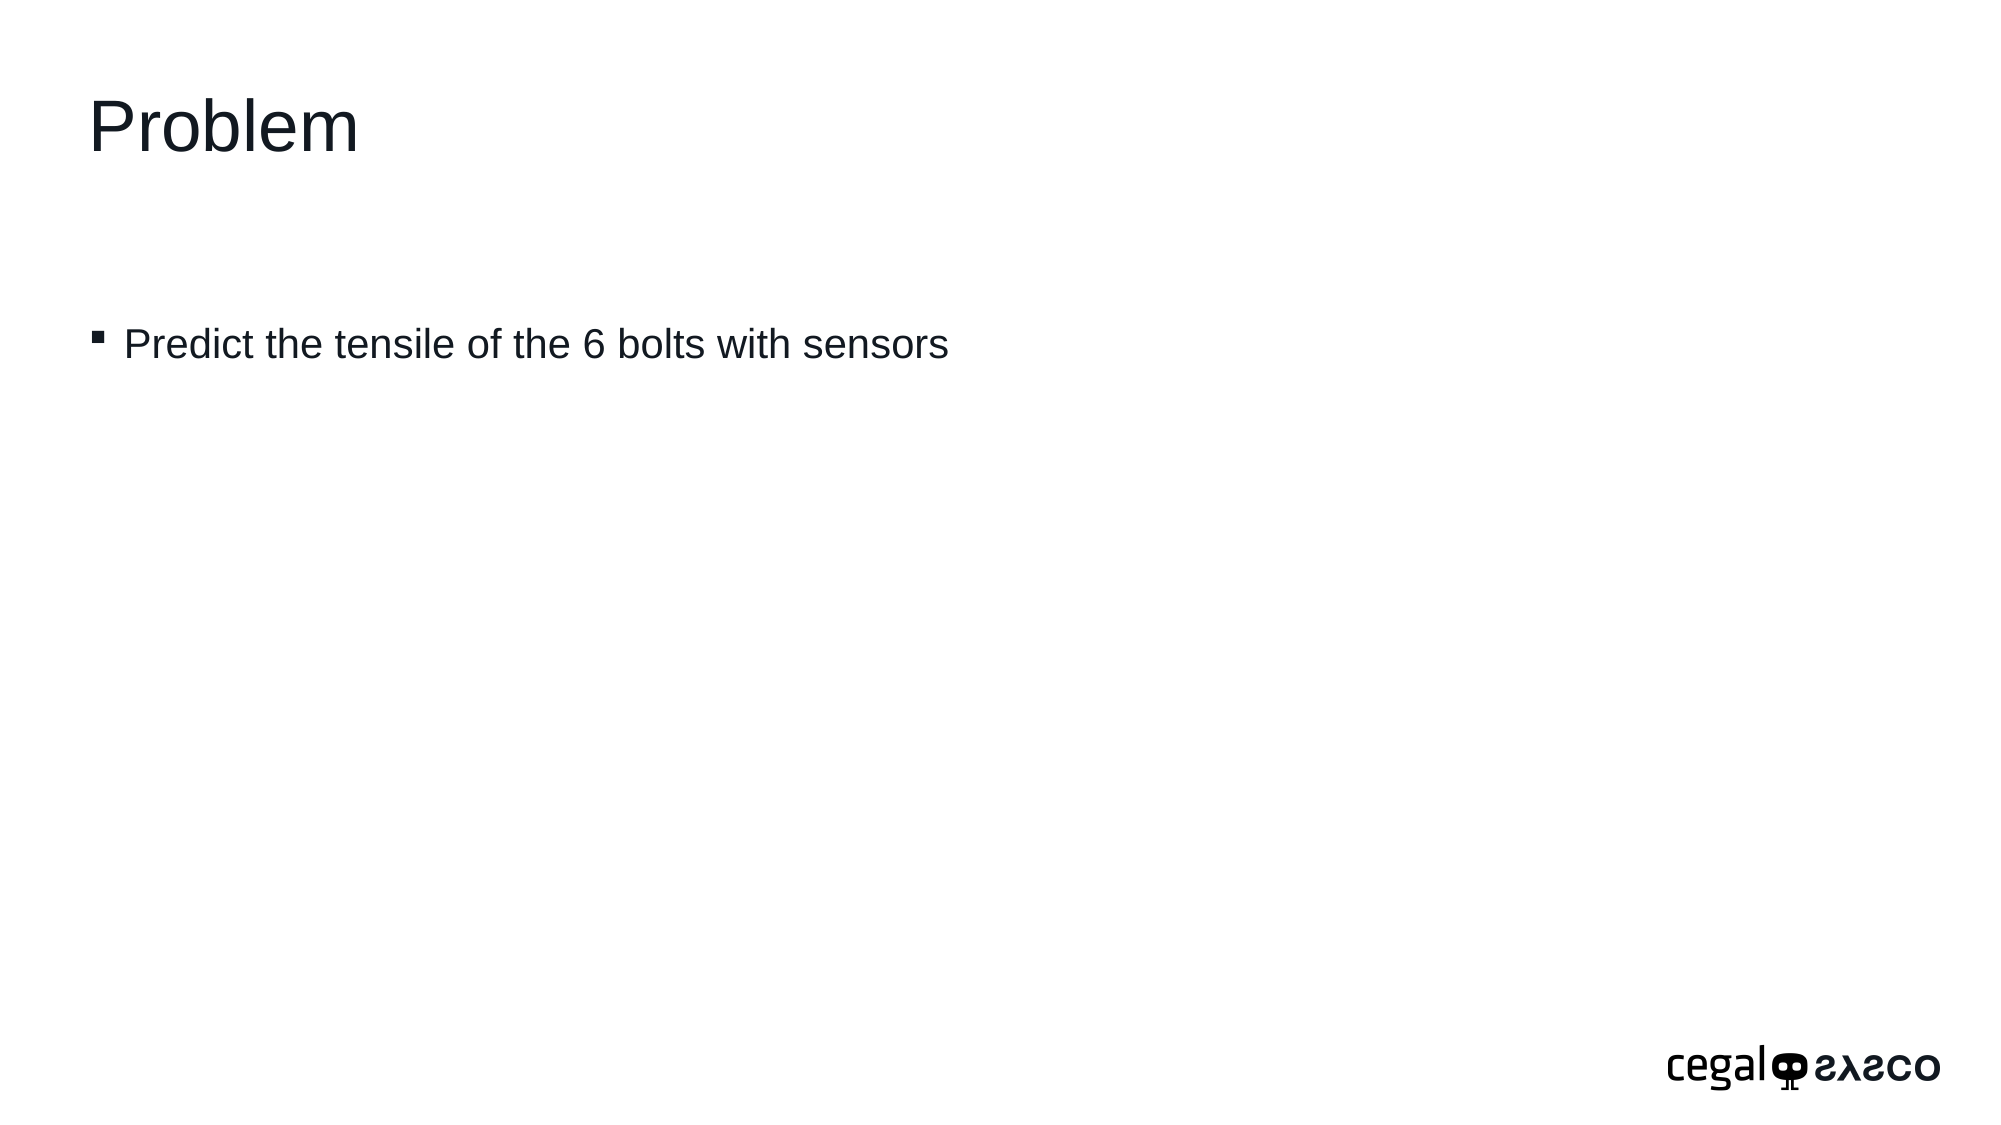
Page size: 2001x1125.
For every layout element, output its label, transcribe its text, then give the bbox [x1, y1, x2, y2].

list Predict the tensile of the 6 bolts with sensors [88, 317, 1830, 1014]
picture [1668, 1044, 1940, 1091]
title Problem [88, 88, 1830, 270]
